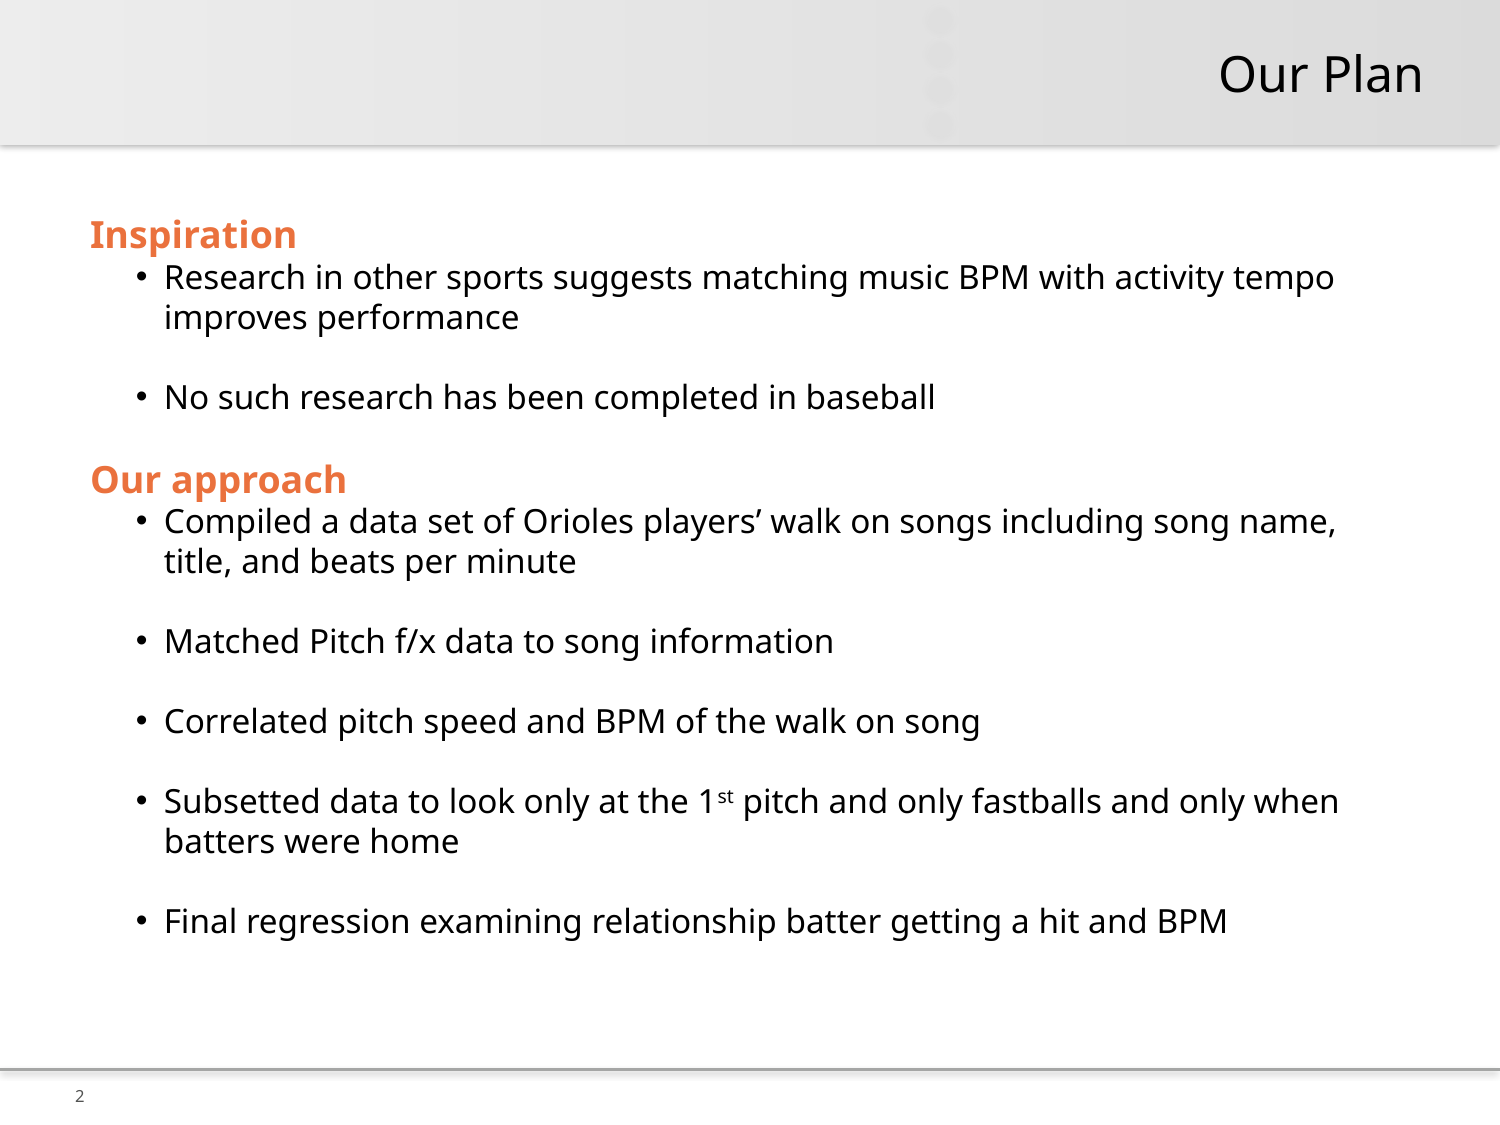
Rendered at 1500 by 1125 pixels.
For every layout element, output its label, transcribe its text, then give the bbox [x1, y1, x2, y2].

title Our Plan [382, 0, 1425, 145]
slide_number 2 [75, 1069, 425, 1125]
list Inspiration Research in other sports suggests matching music BPM with activity tempo improves performance No such research has been completed in baseball Our approach Compiled a data set of Orioles players’ walk on songs including song name, title, and beats per minute Matched Pitch f/x data to song information Correlated pitch speed and BPM of the walk on song Subsetted data to look only at the 1st pitch and only fastballs and only when batters were home Final regression examining relationship batter getting a hit and BPM [75, 201, 1403, 951]
